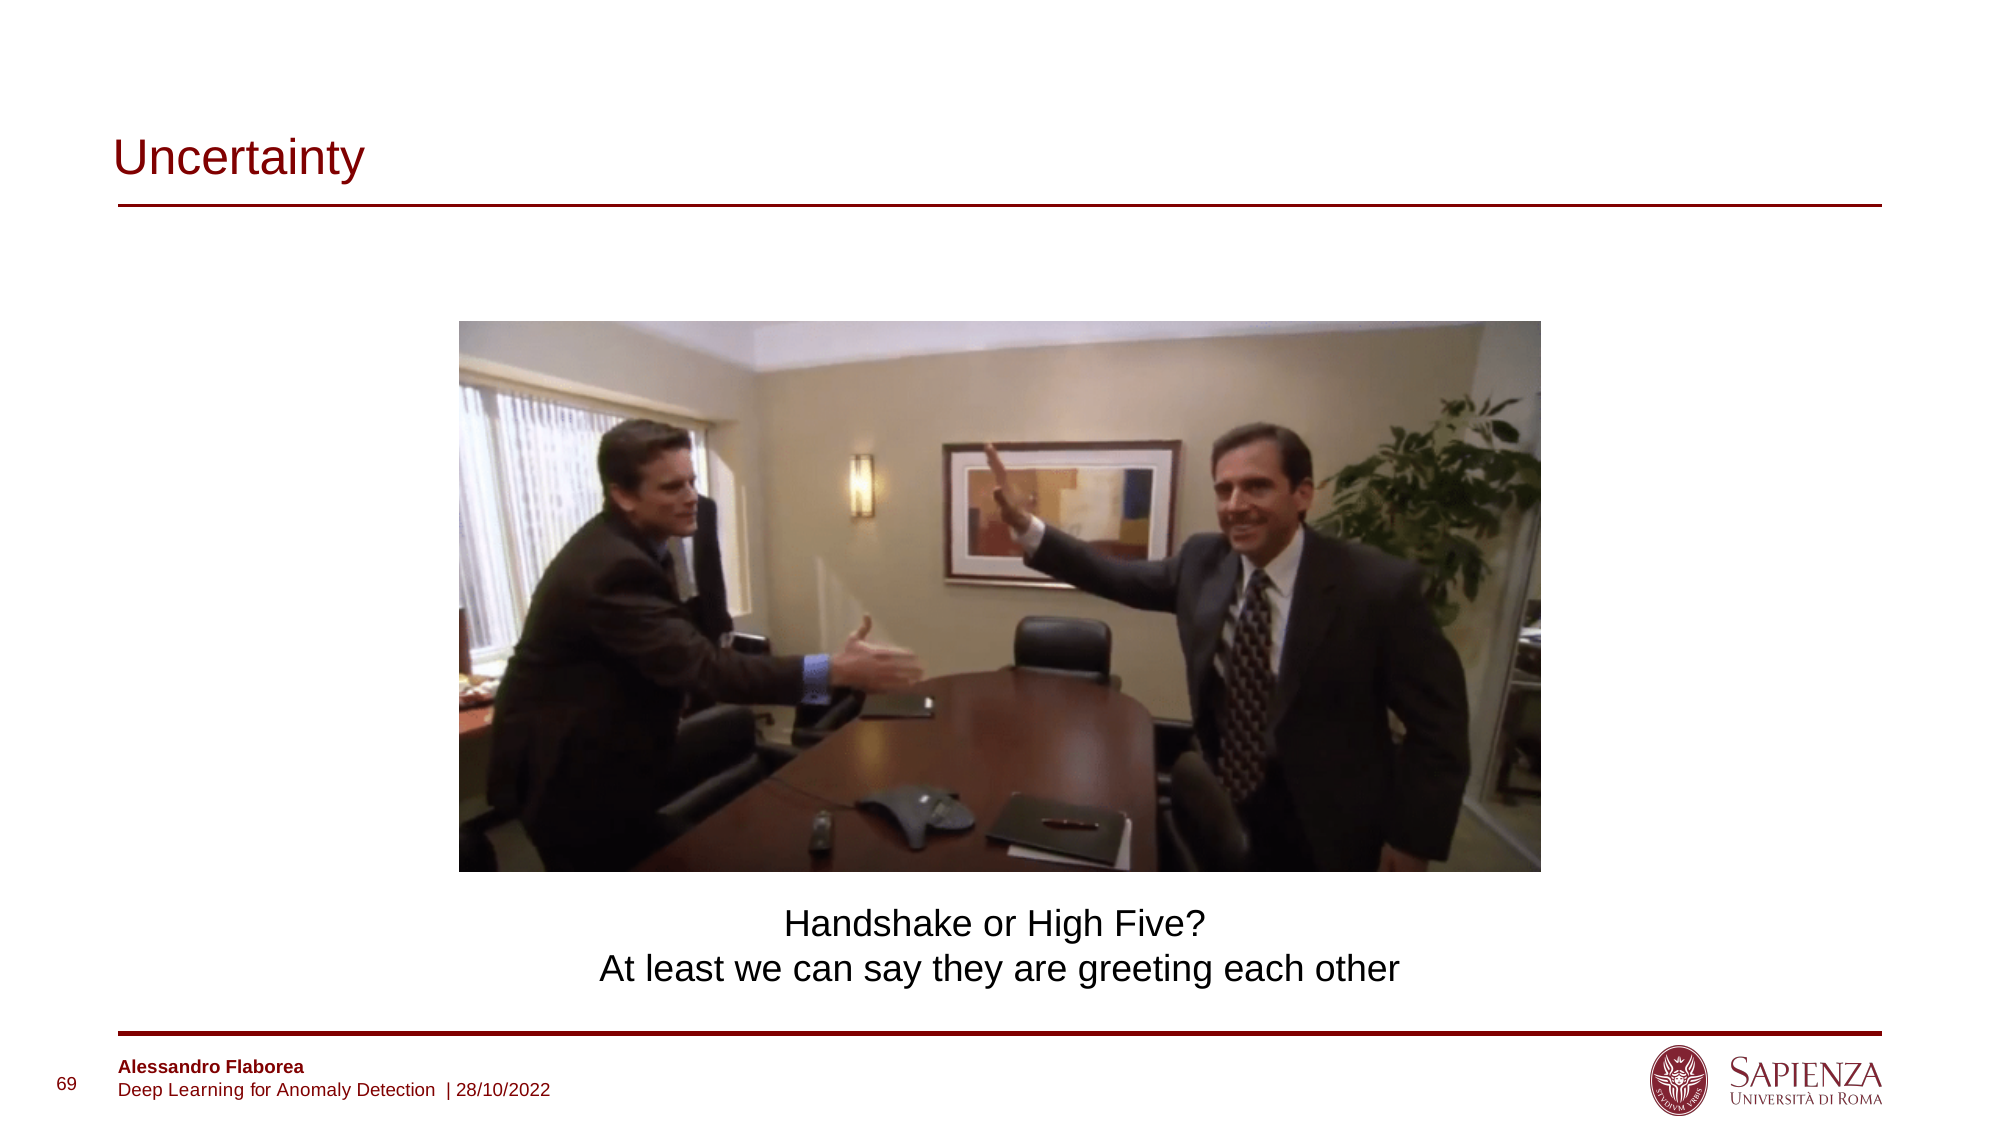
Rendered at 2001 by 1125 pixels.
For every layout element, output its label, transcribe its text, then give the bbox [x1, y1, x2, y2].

text_box Handshake or High Five? At least we can say they are greeting each other [500, 892, 1500, 997]
picture [458, 321, 1541, 873]
text_box 69 [50, 1056, 88, 1095]
title Uncertainty [112, 125, 1090, 186]
picture [1650, 1045, 1882, 1116]
